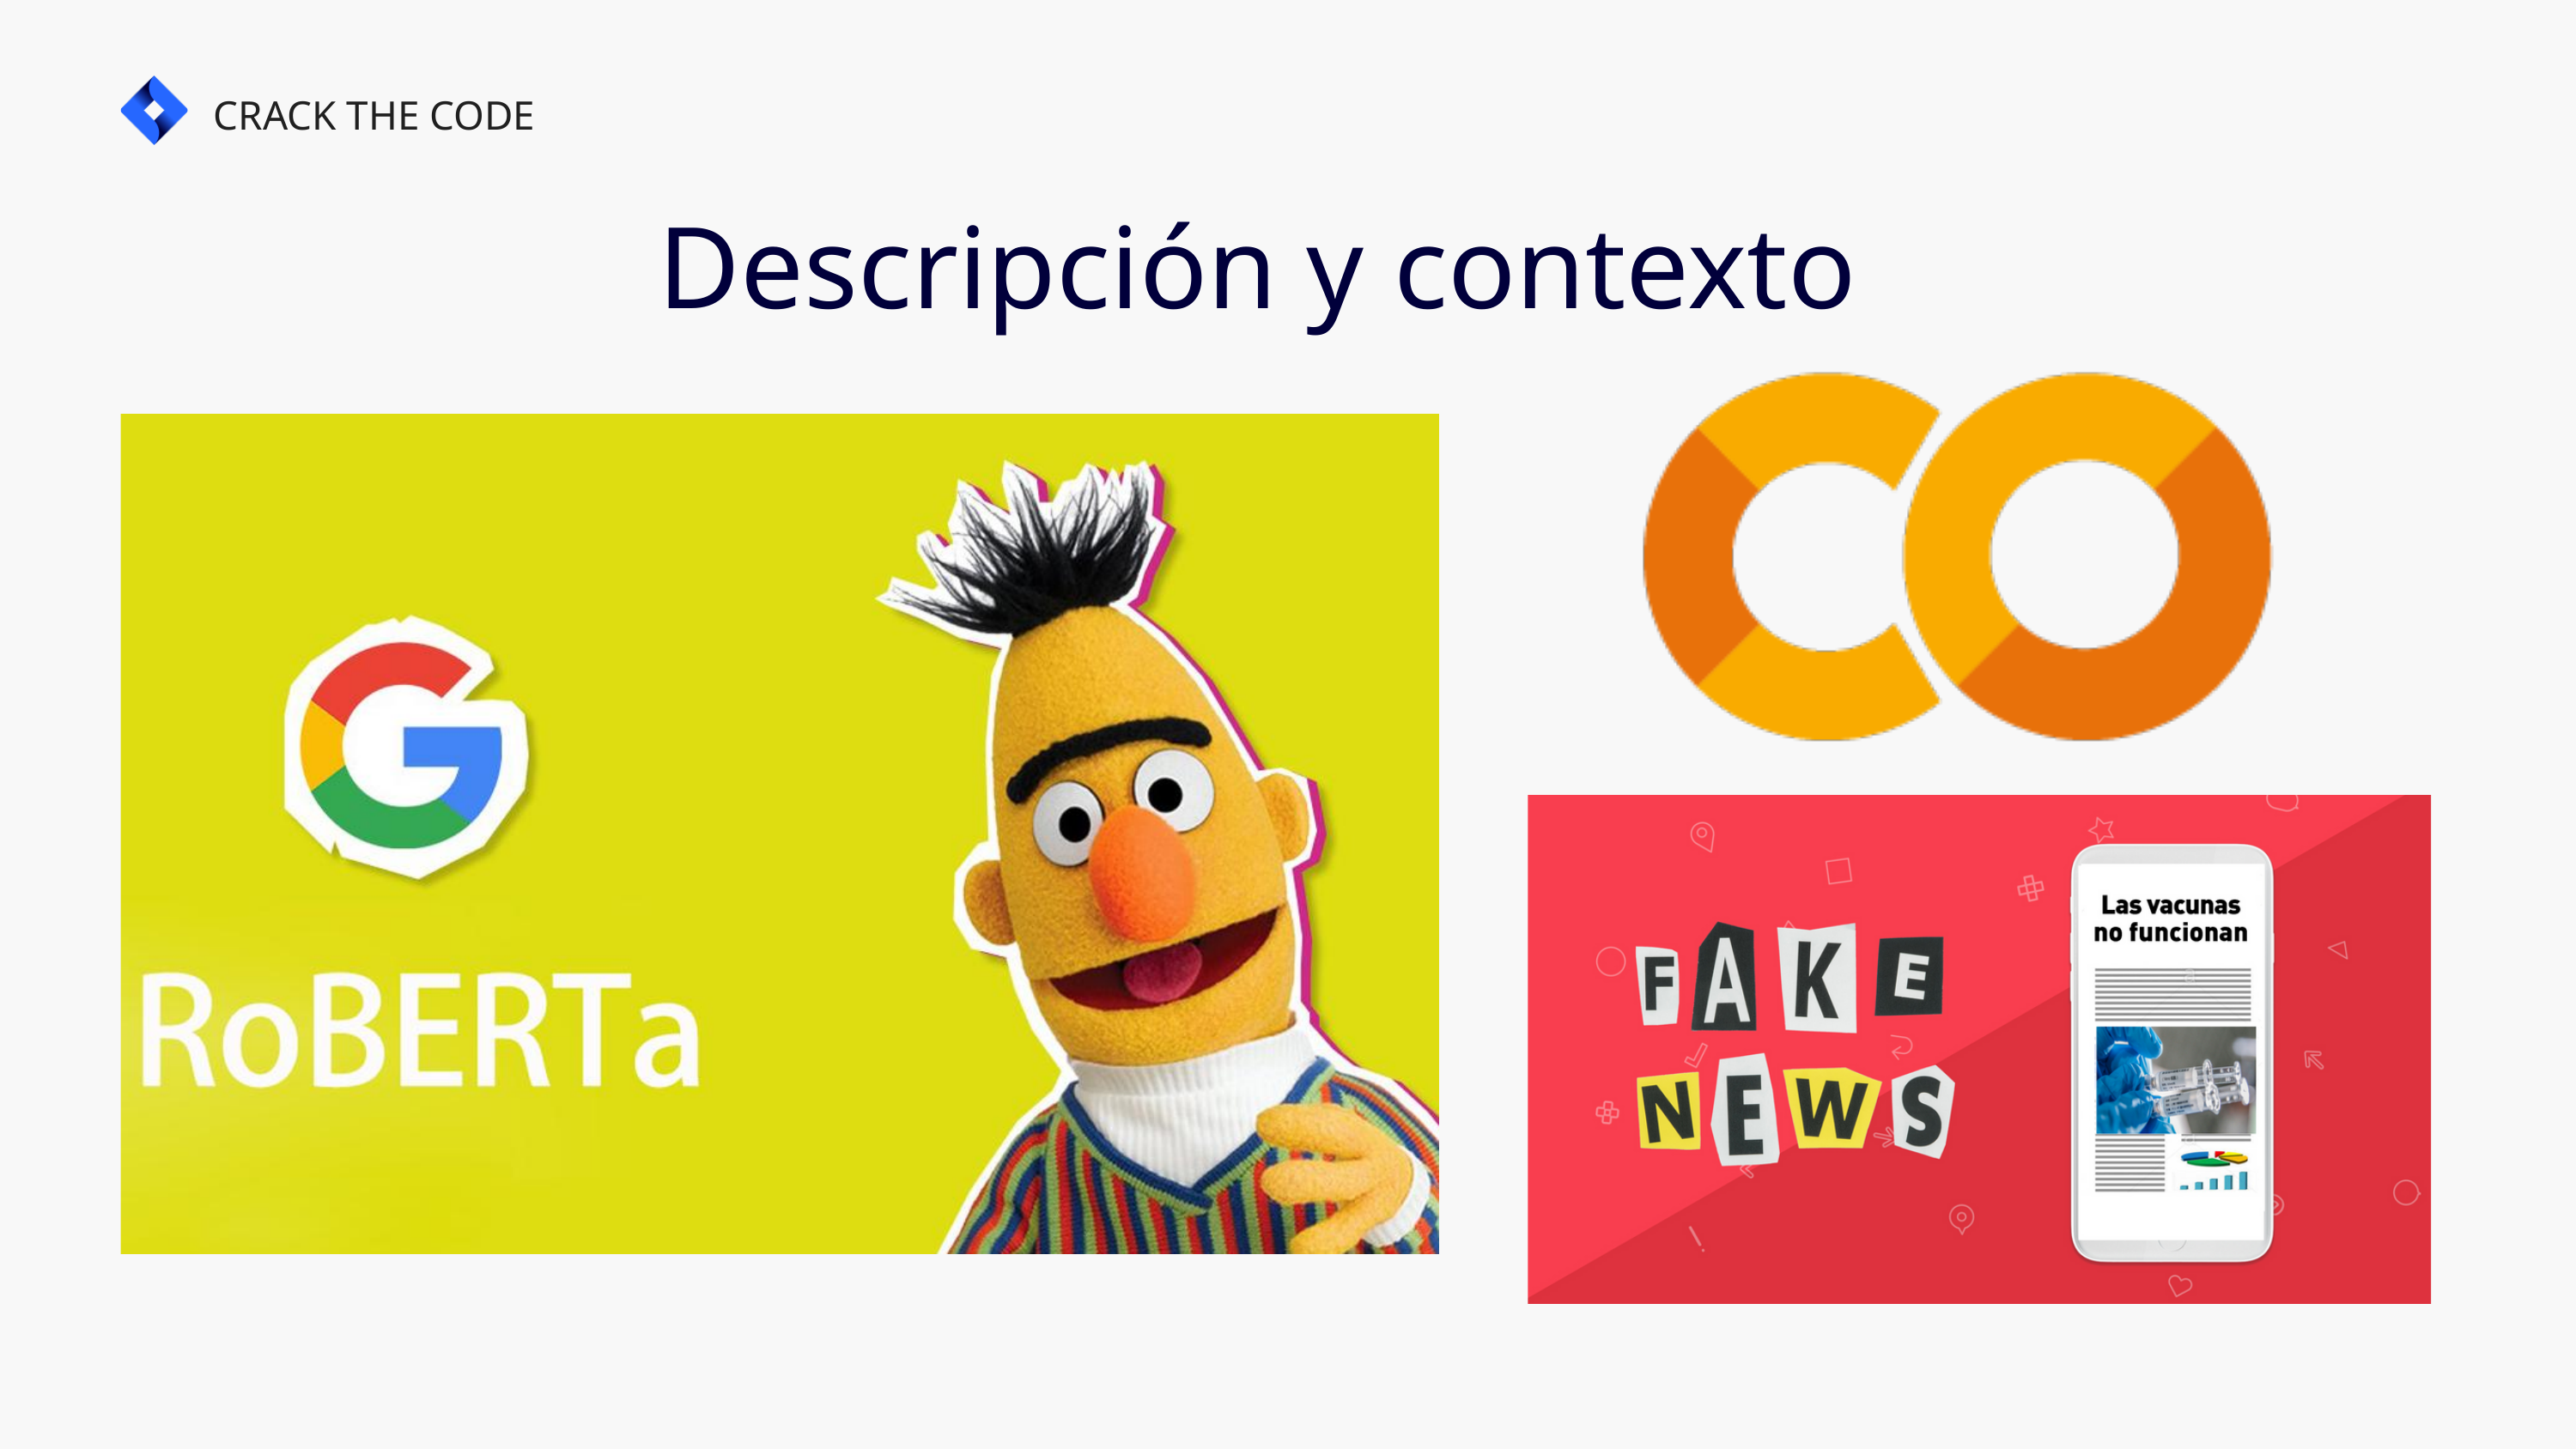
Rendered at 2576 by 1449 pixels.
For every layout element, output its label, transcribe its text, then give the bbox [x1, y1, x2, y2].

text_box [120, 76, 671, 145]
text_box [1528, 795, 2432, 1304]
text_box [120, 414, 1440, 1254]
text_box [1595, 196, 2318, 795]
text_box Descripción y contexto [658, 196, 1918, 331]
